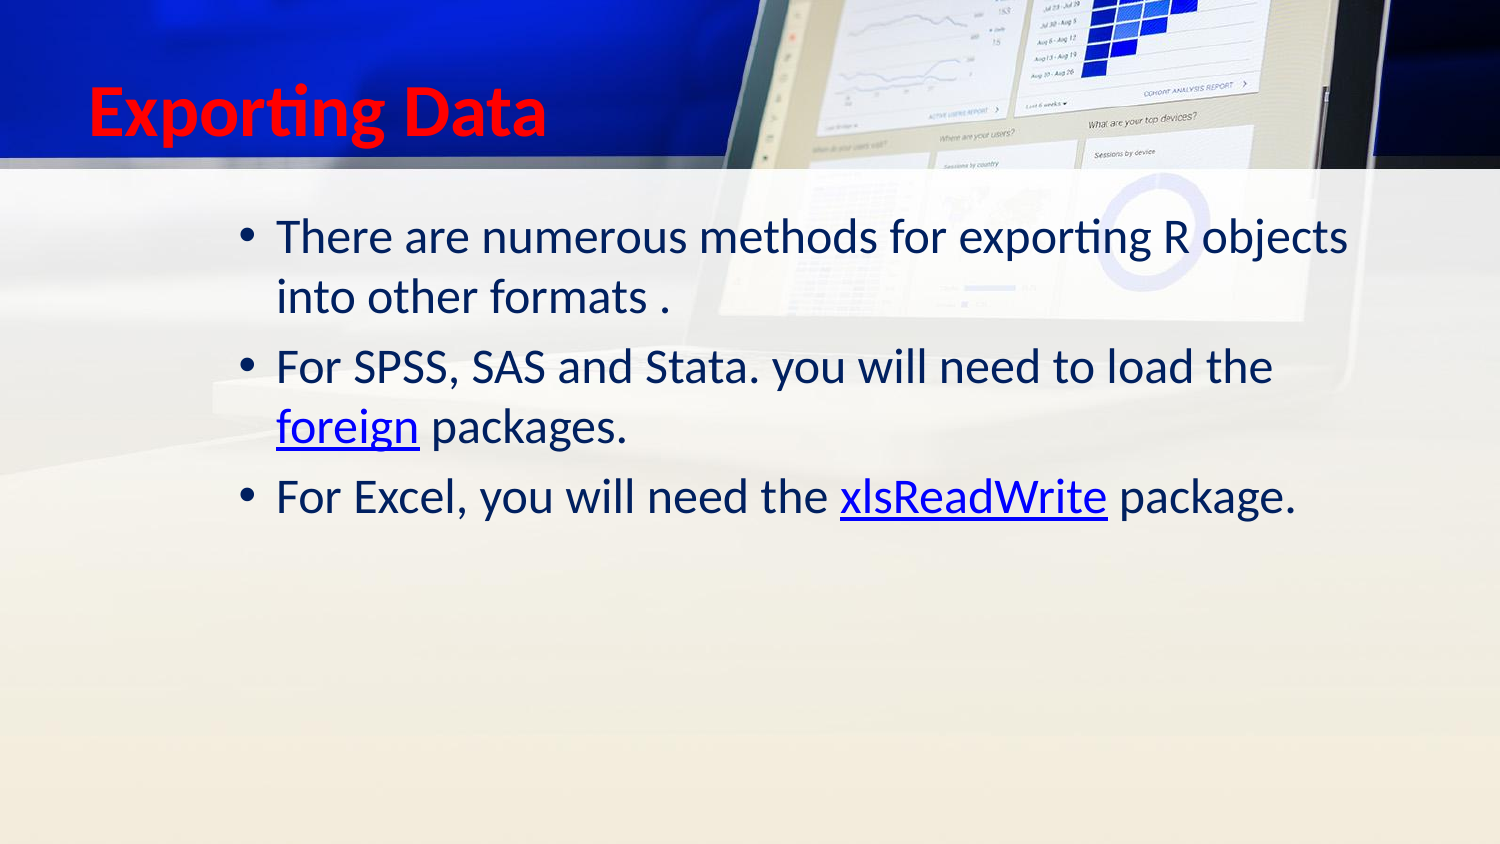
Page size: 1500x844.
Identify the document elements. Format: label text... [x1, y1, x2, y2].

title Exporting Data [73, 44, 1427, 170]
list There are numerous methods for exporting R objects into other formats . For SPSS, SAS and Stata. you will need to load the foreign packages. For Excel, you will need the xlsReadWrite package. [73, 196, 1427, 798]
picture [0, 0, 1500, 844]
